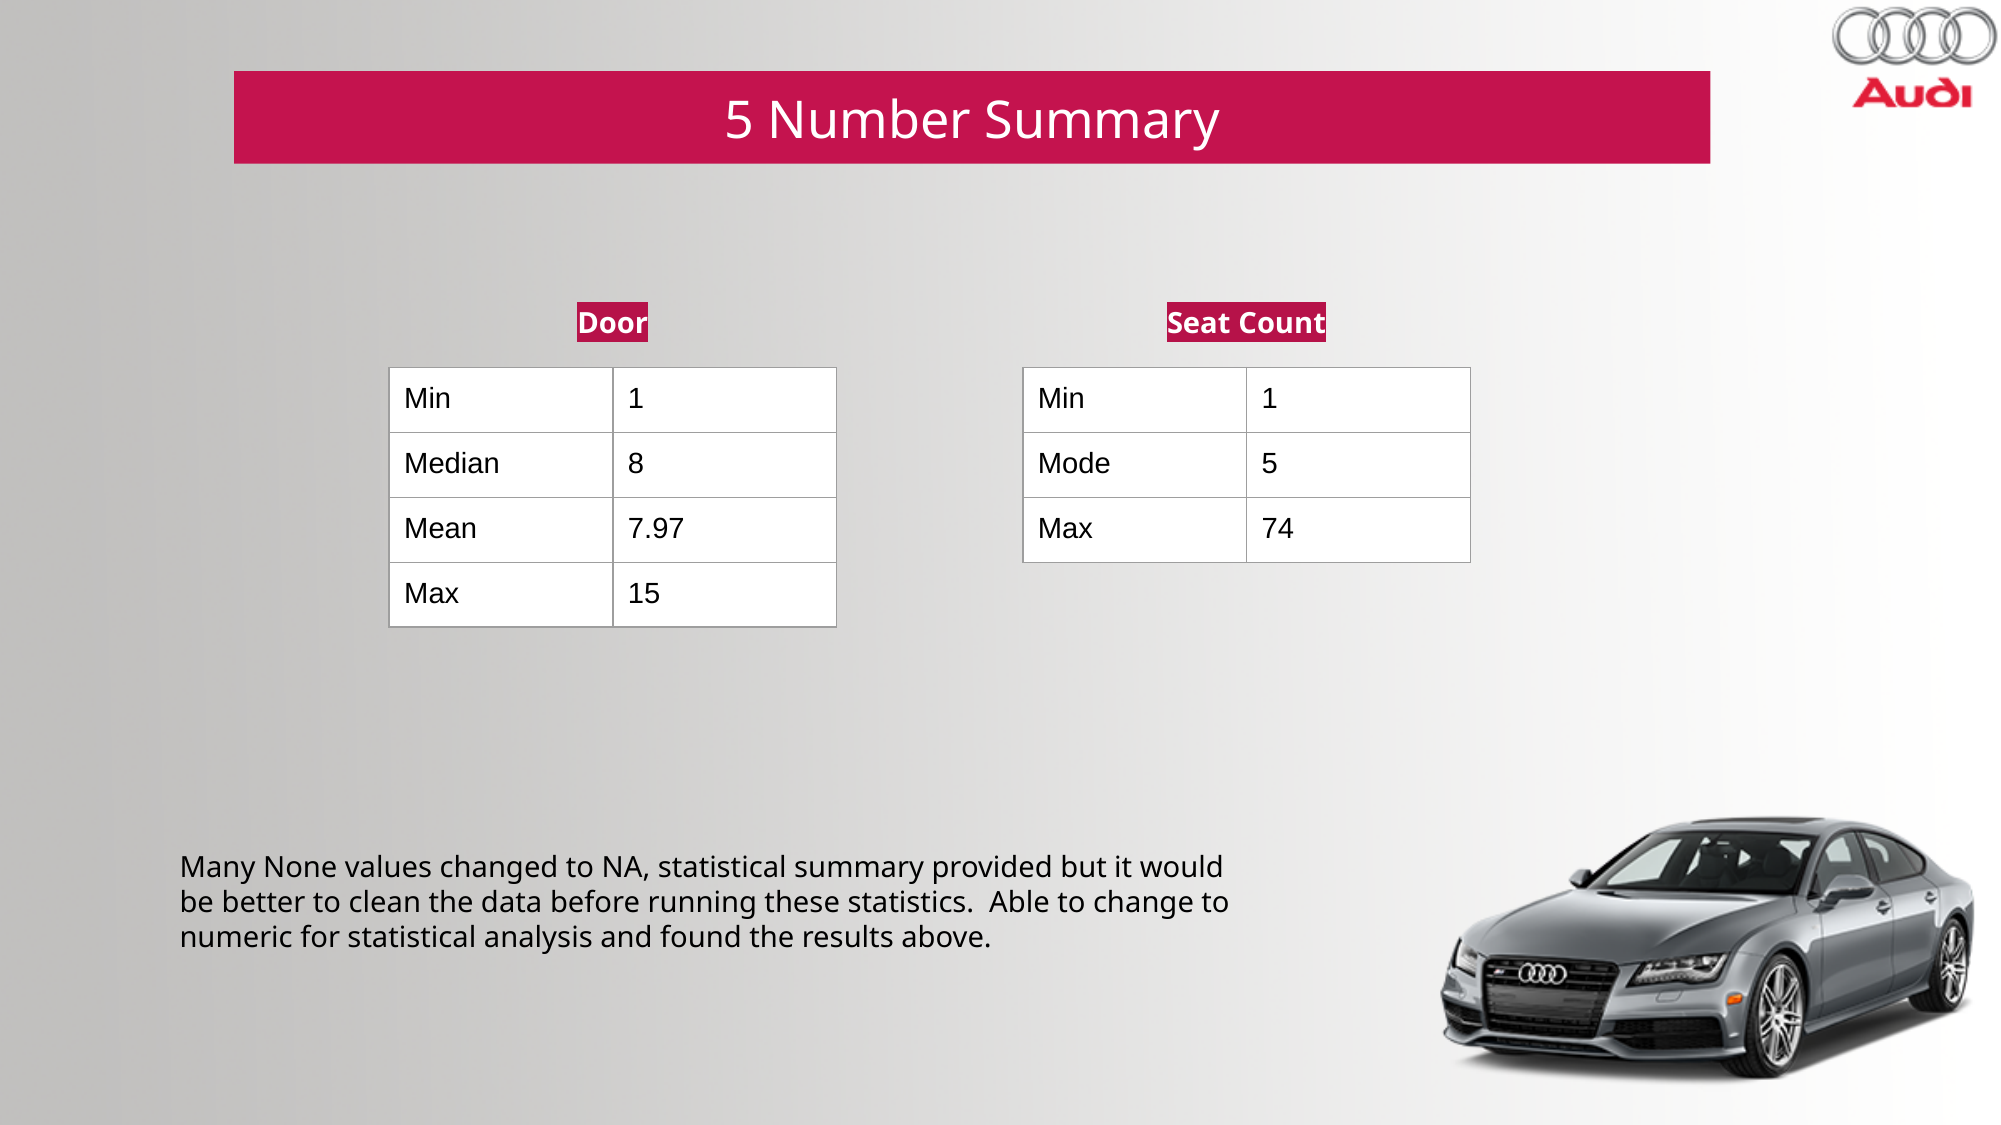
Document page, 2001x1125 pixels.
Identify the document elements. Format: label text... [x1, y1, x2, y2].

table_cell Max [390, 563, 612, 626]
table_cell Max [1024, 498, 1246, 562]
table_header Min [390, 368, 612, 432]
table_cell 74 [1247, 498, 1470, 562]
text_box Many None values changed to NA, statistical summary provided but it would be better to clean the data before running these statistics. Able to change to numeric for statistical analysis and found the results above. [164, 832, 1265, 968]
table_cell Median [390, 433, 612, 497]
table_cell Mean [390, 498, 612, 562]
table_header 1 [1247, 368, 1470, 432]
table_cell Mode [1024, 433, 1246, 497]
table_cell 7.97 [614, 498, 836, 562]
table_header 1 [614, 368, 836, 432]
table_cell 8 [614, 433, 836, 497]
table_header Min [1024, 368, 1246, 432]
text_box 5 Number Summary [234, 71, 1711, 164]
text_box Seat Count [1094, 289, 1399, 354]
text_box Door [460, 289, 765, 354]
table_cell 15 [614, 563, 836, 626]
picture [0, 0, 2001, 1125]
table_cell 5 [1247, 433, 1470, 497]
